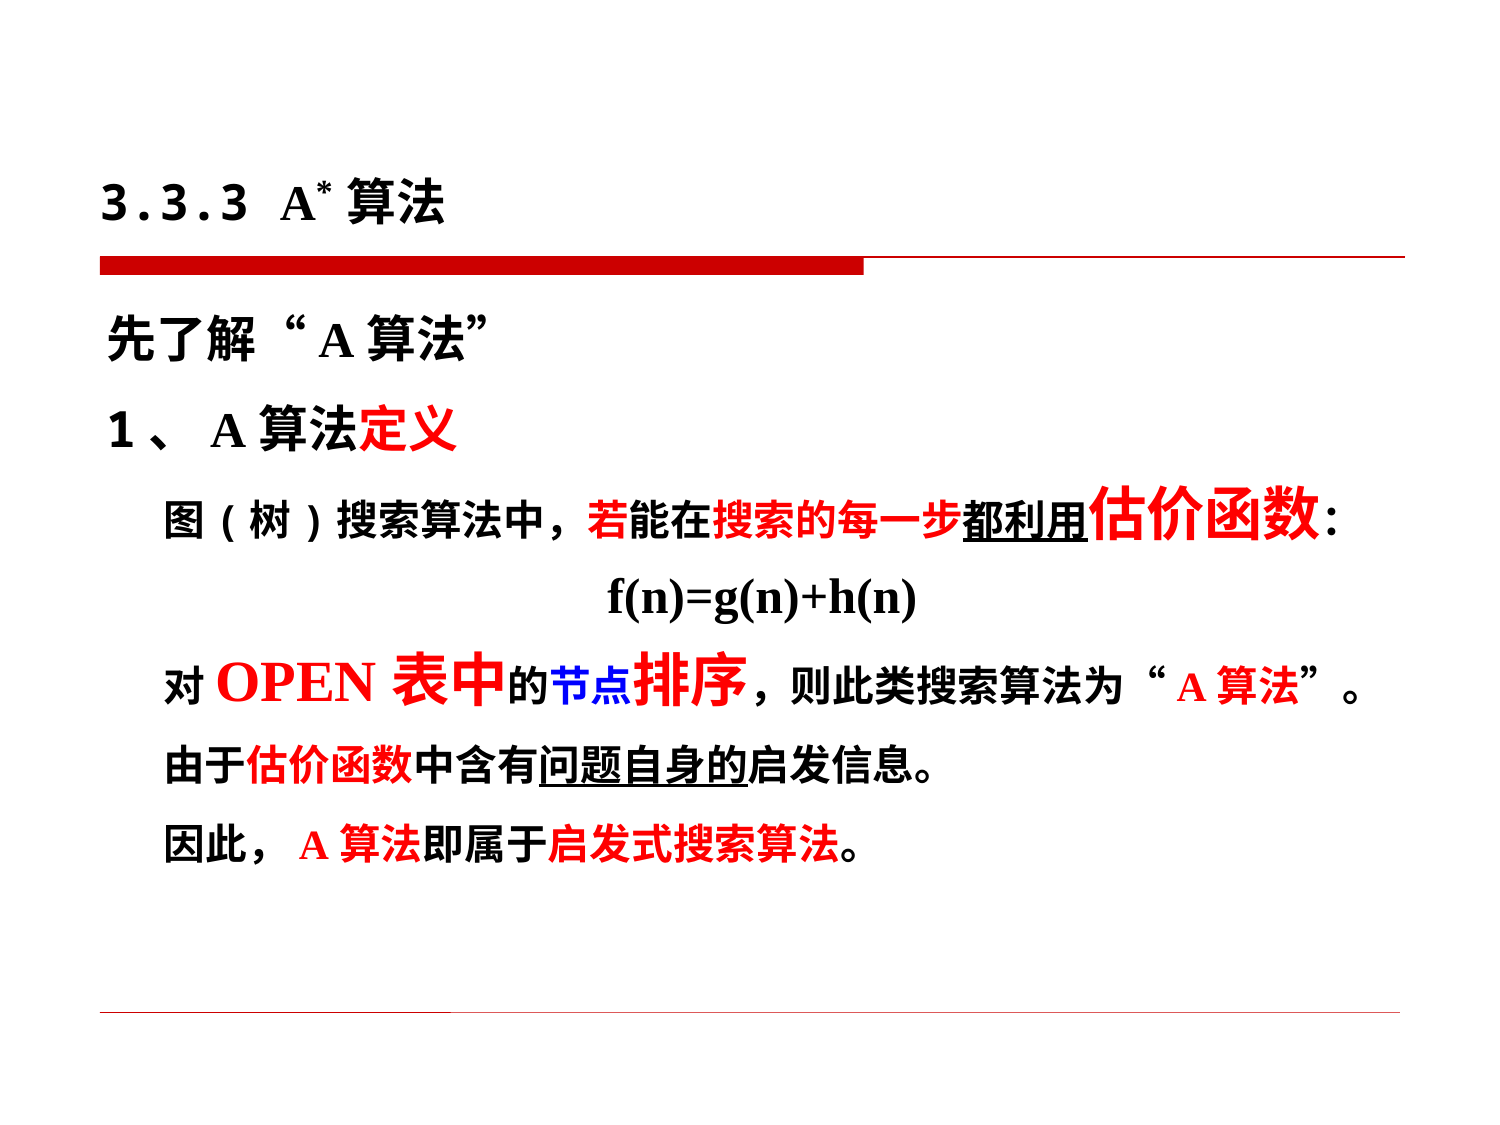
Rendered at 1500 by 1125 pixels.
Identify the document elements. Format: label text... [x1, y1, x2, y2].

text_box 3.3.3 A*算法 [99, 162, 447, 233]
list 先了解“A算法” 1、A算法定义 图(树)搜索算法中，若能在搜索的每一步都利用估价函数： f(n)=g(n)+h(n) 对OPEN表中的节点排序，则此类搜索算法为“A算法”。 由于估价函数中含有问题自身的启发信息。 因此，A算法即属于启发式搜索算法。 [106, 290, 1419, 875]
